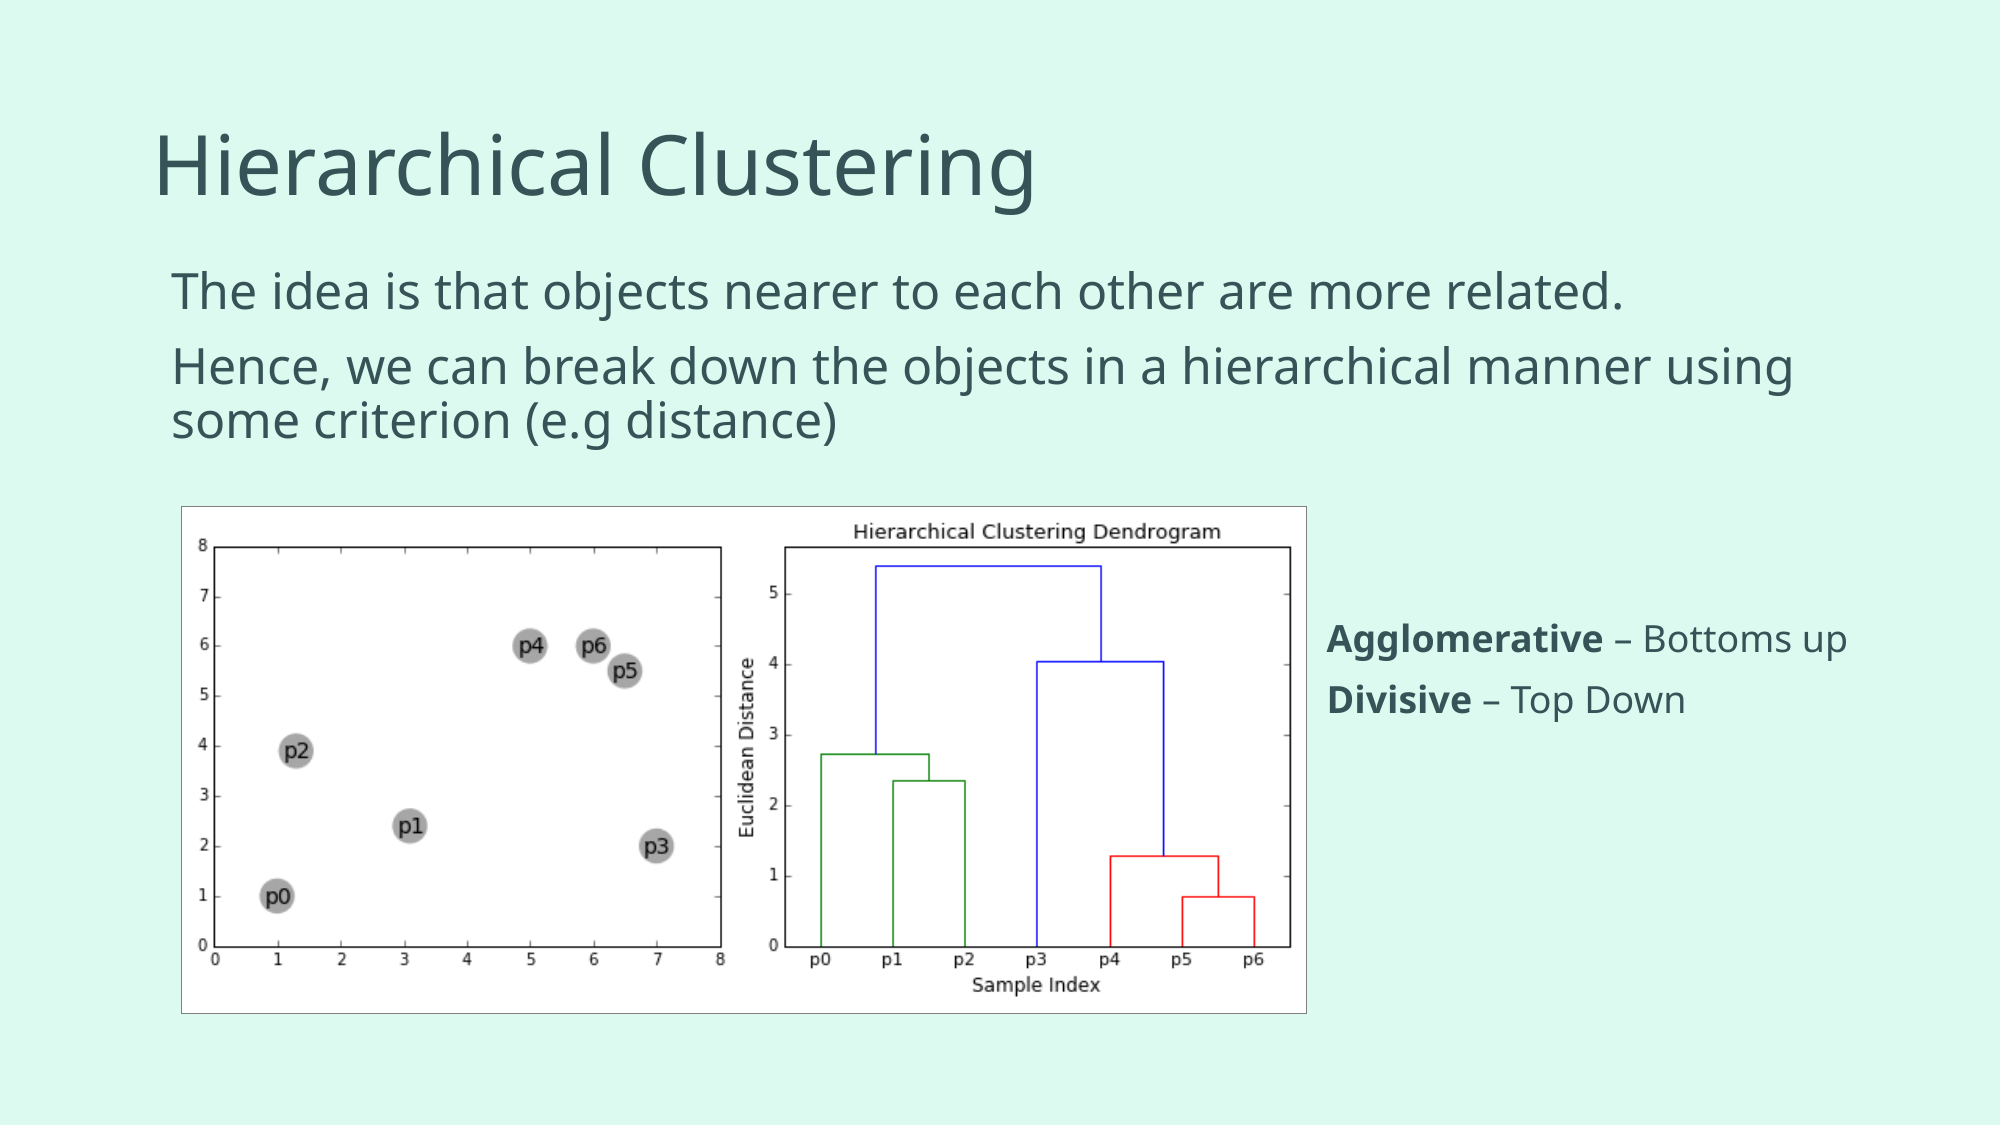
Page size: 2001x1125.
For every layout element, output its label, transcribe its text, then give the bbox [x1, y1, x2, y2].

list The idea is that objects nearer to each other are more related. Hence, we can break down the objects in a hierarchical manner using some criterion (e.g distance) [137, 259, 1863, 1014]
text_box Agglomerative – Bottoms up Divisive – Top Down [1313, 612, 2000, 866]
title Hierarchical Clustering [137, 59, 1863, 259]
picture [181, 506, 1308, 1014]
